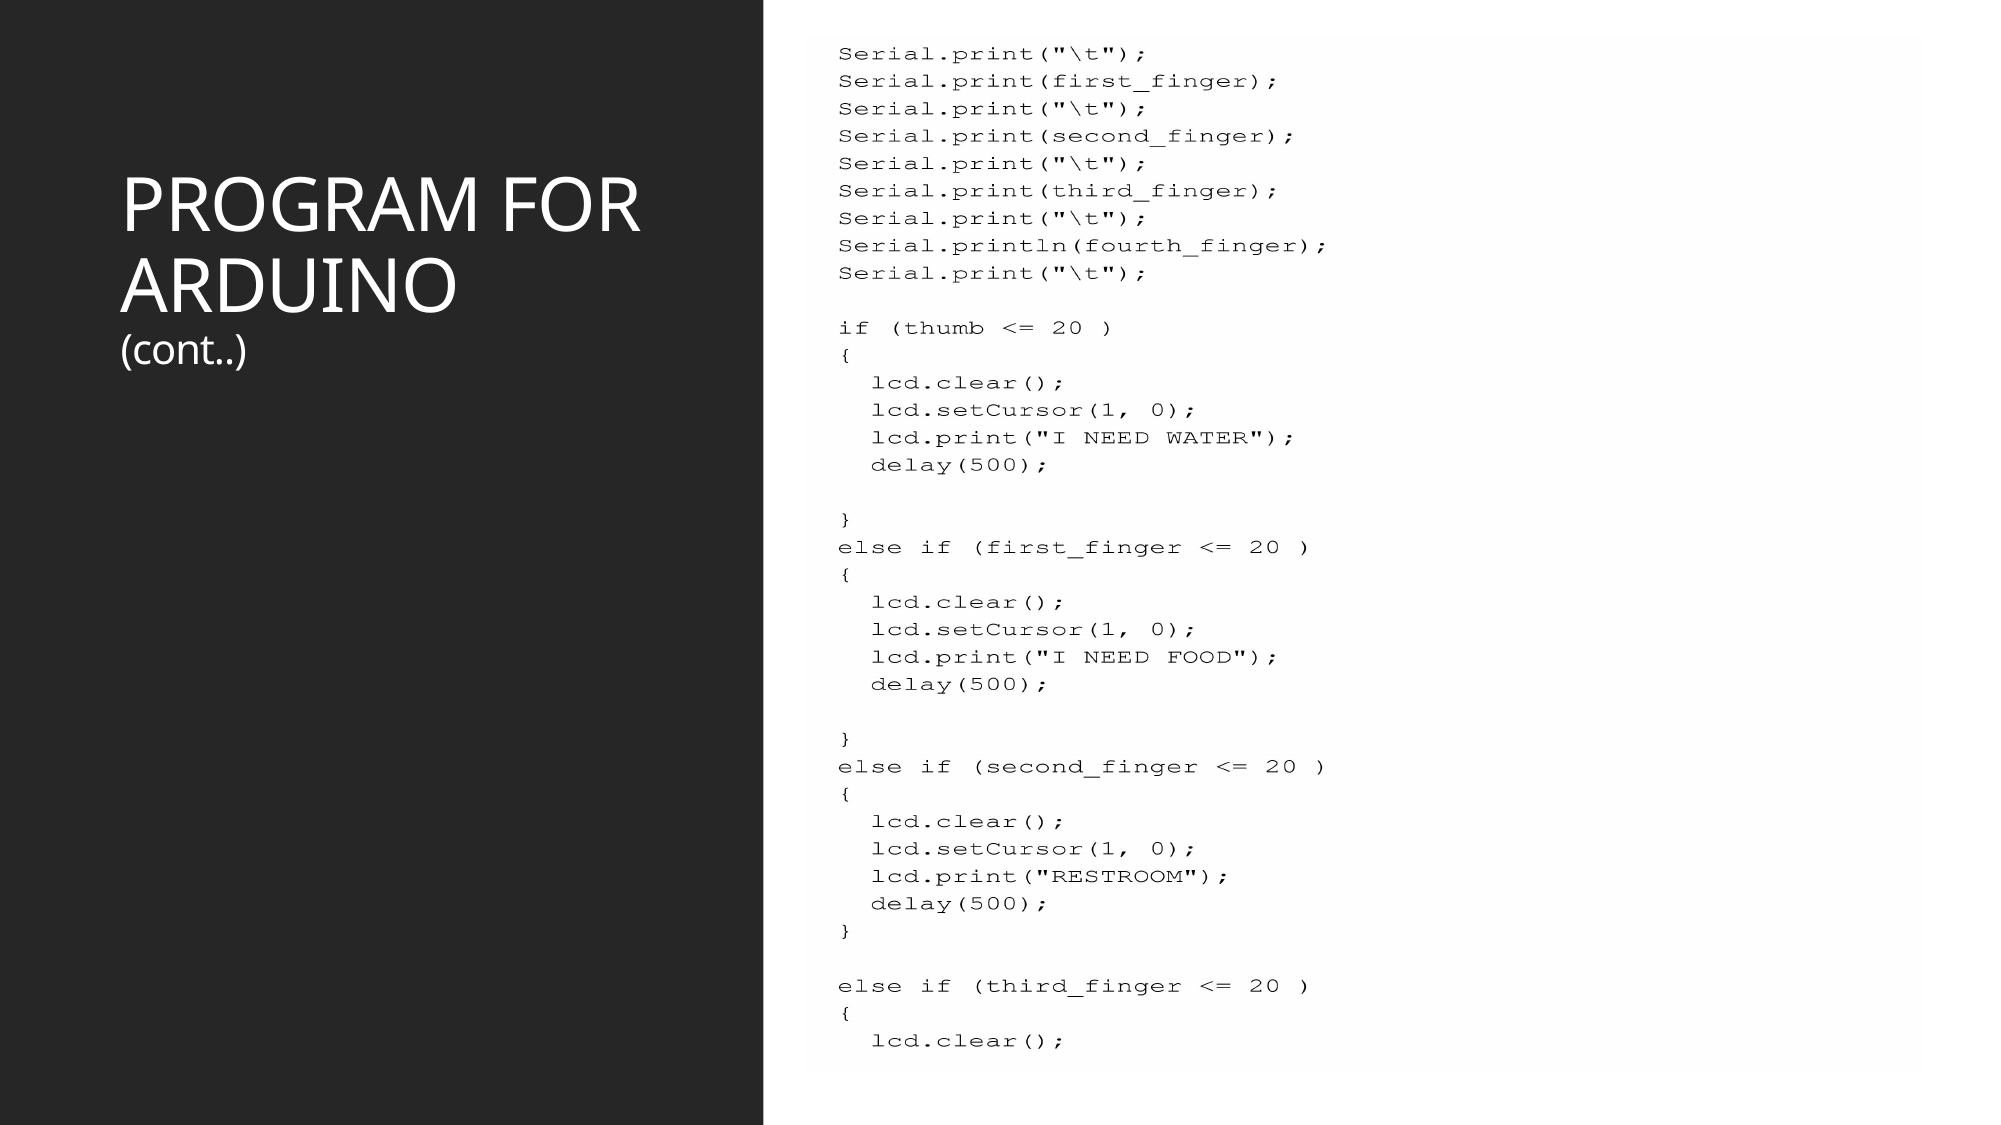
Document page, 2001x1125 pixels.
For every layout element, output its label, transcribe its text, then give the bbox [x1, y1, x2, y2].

title PROGRAM FOR ARDUINO (cont..) [105, 37, 683, 381]
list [804, 36, 1924, 1071]
